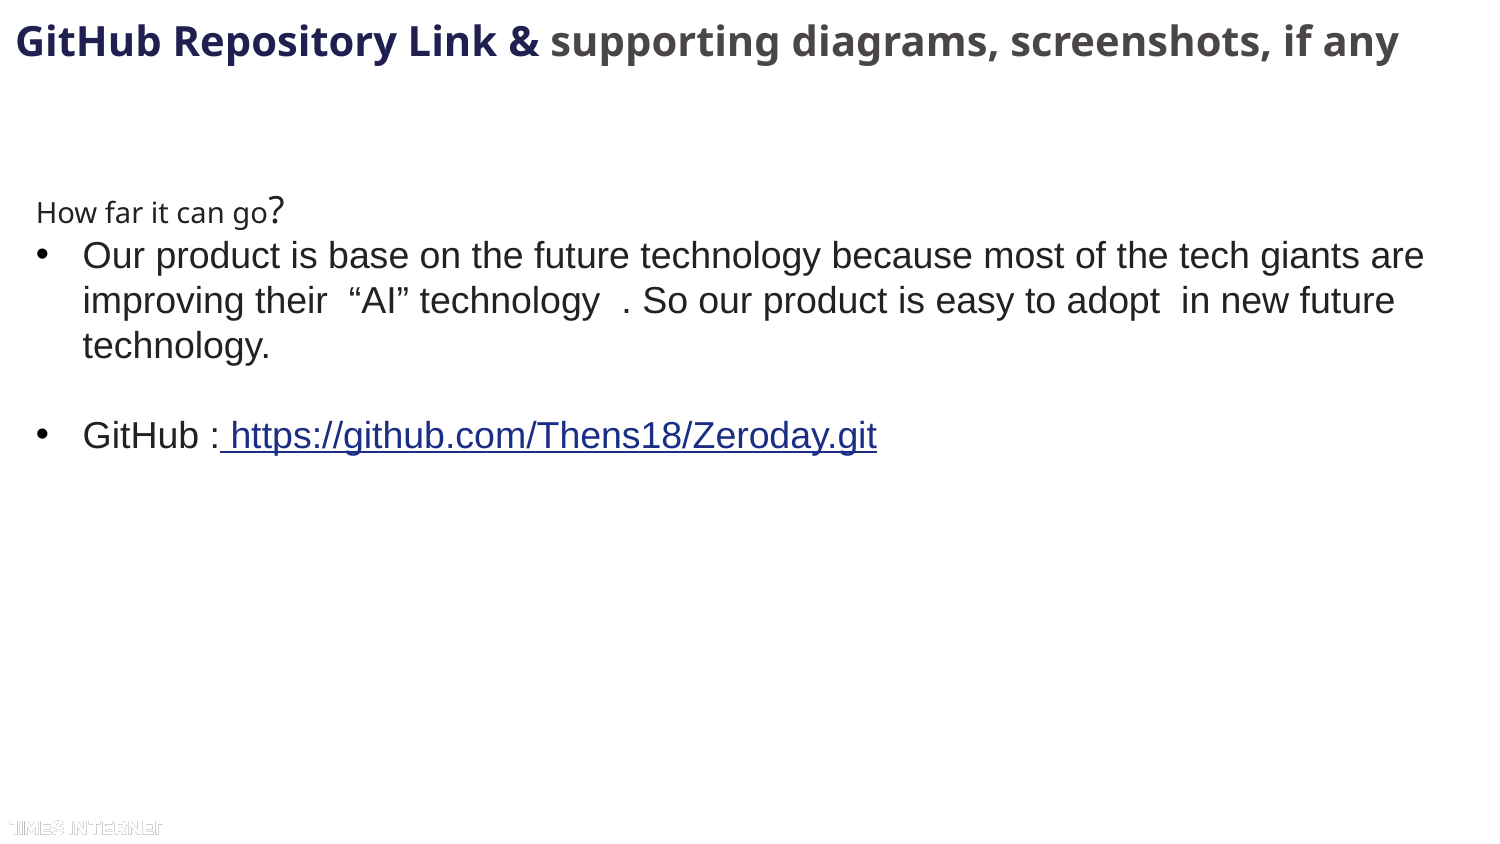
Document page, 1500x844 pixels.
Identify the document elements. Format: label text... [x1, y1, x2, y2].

text_box GitHub Repository Link & supporting diagrams, screenshots, if any [0, 0, 1500, 80]
text_box How far it can go? Our product is base on the future technology because most of the tech giants are improving their “AI” technology . So our product is easy to adopt in new future technology. GitHub : https://github.com/Thens18/Zeroday.git [20, 171, 1482, 472]
picture [8, 818, 164, 837]
